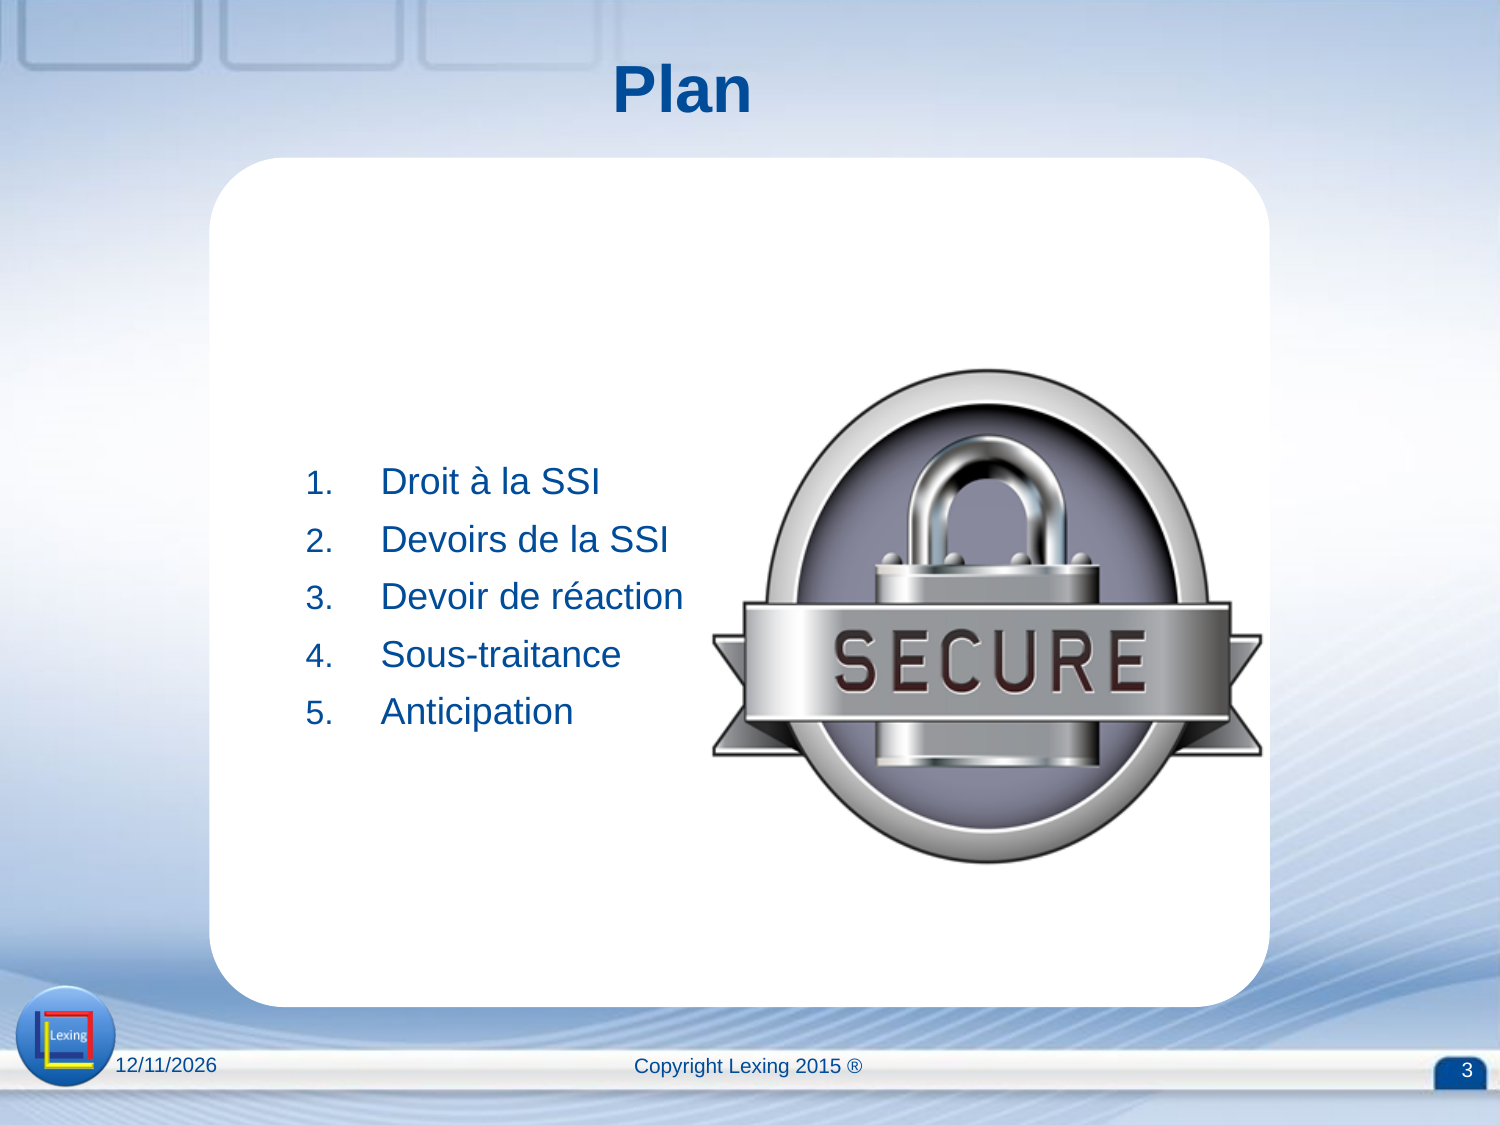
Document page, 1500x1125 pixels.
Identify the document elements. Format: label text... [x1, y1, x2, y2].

slide_number 3 [1387, 1034, 1489, 1103]
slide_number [100, 1034, 254, 1094]
picture [0, 0, 1500, 1125]
text_box Droit à la SSI Devoirs de la SSI Devoir de réaction Sous-traitance Anticipation [209, 157, 1270, 1008]
footer Copyright Lexing 2015 ® [513, 1034, 989, 1095]
title Plan [221, 37, 1145, 134]
